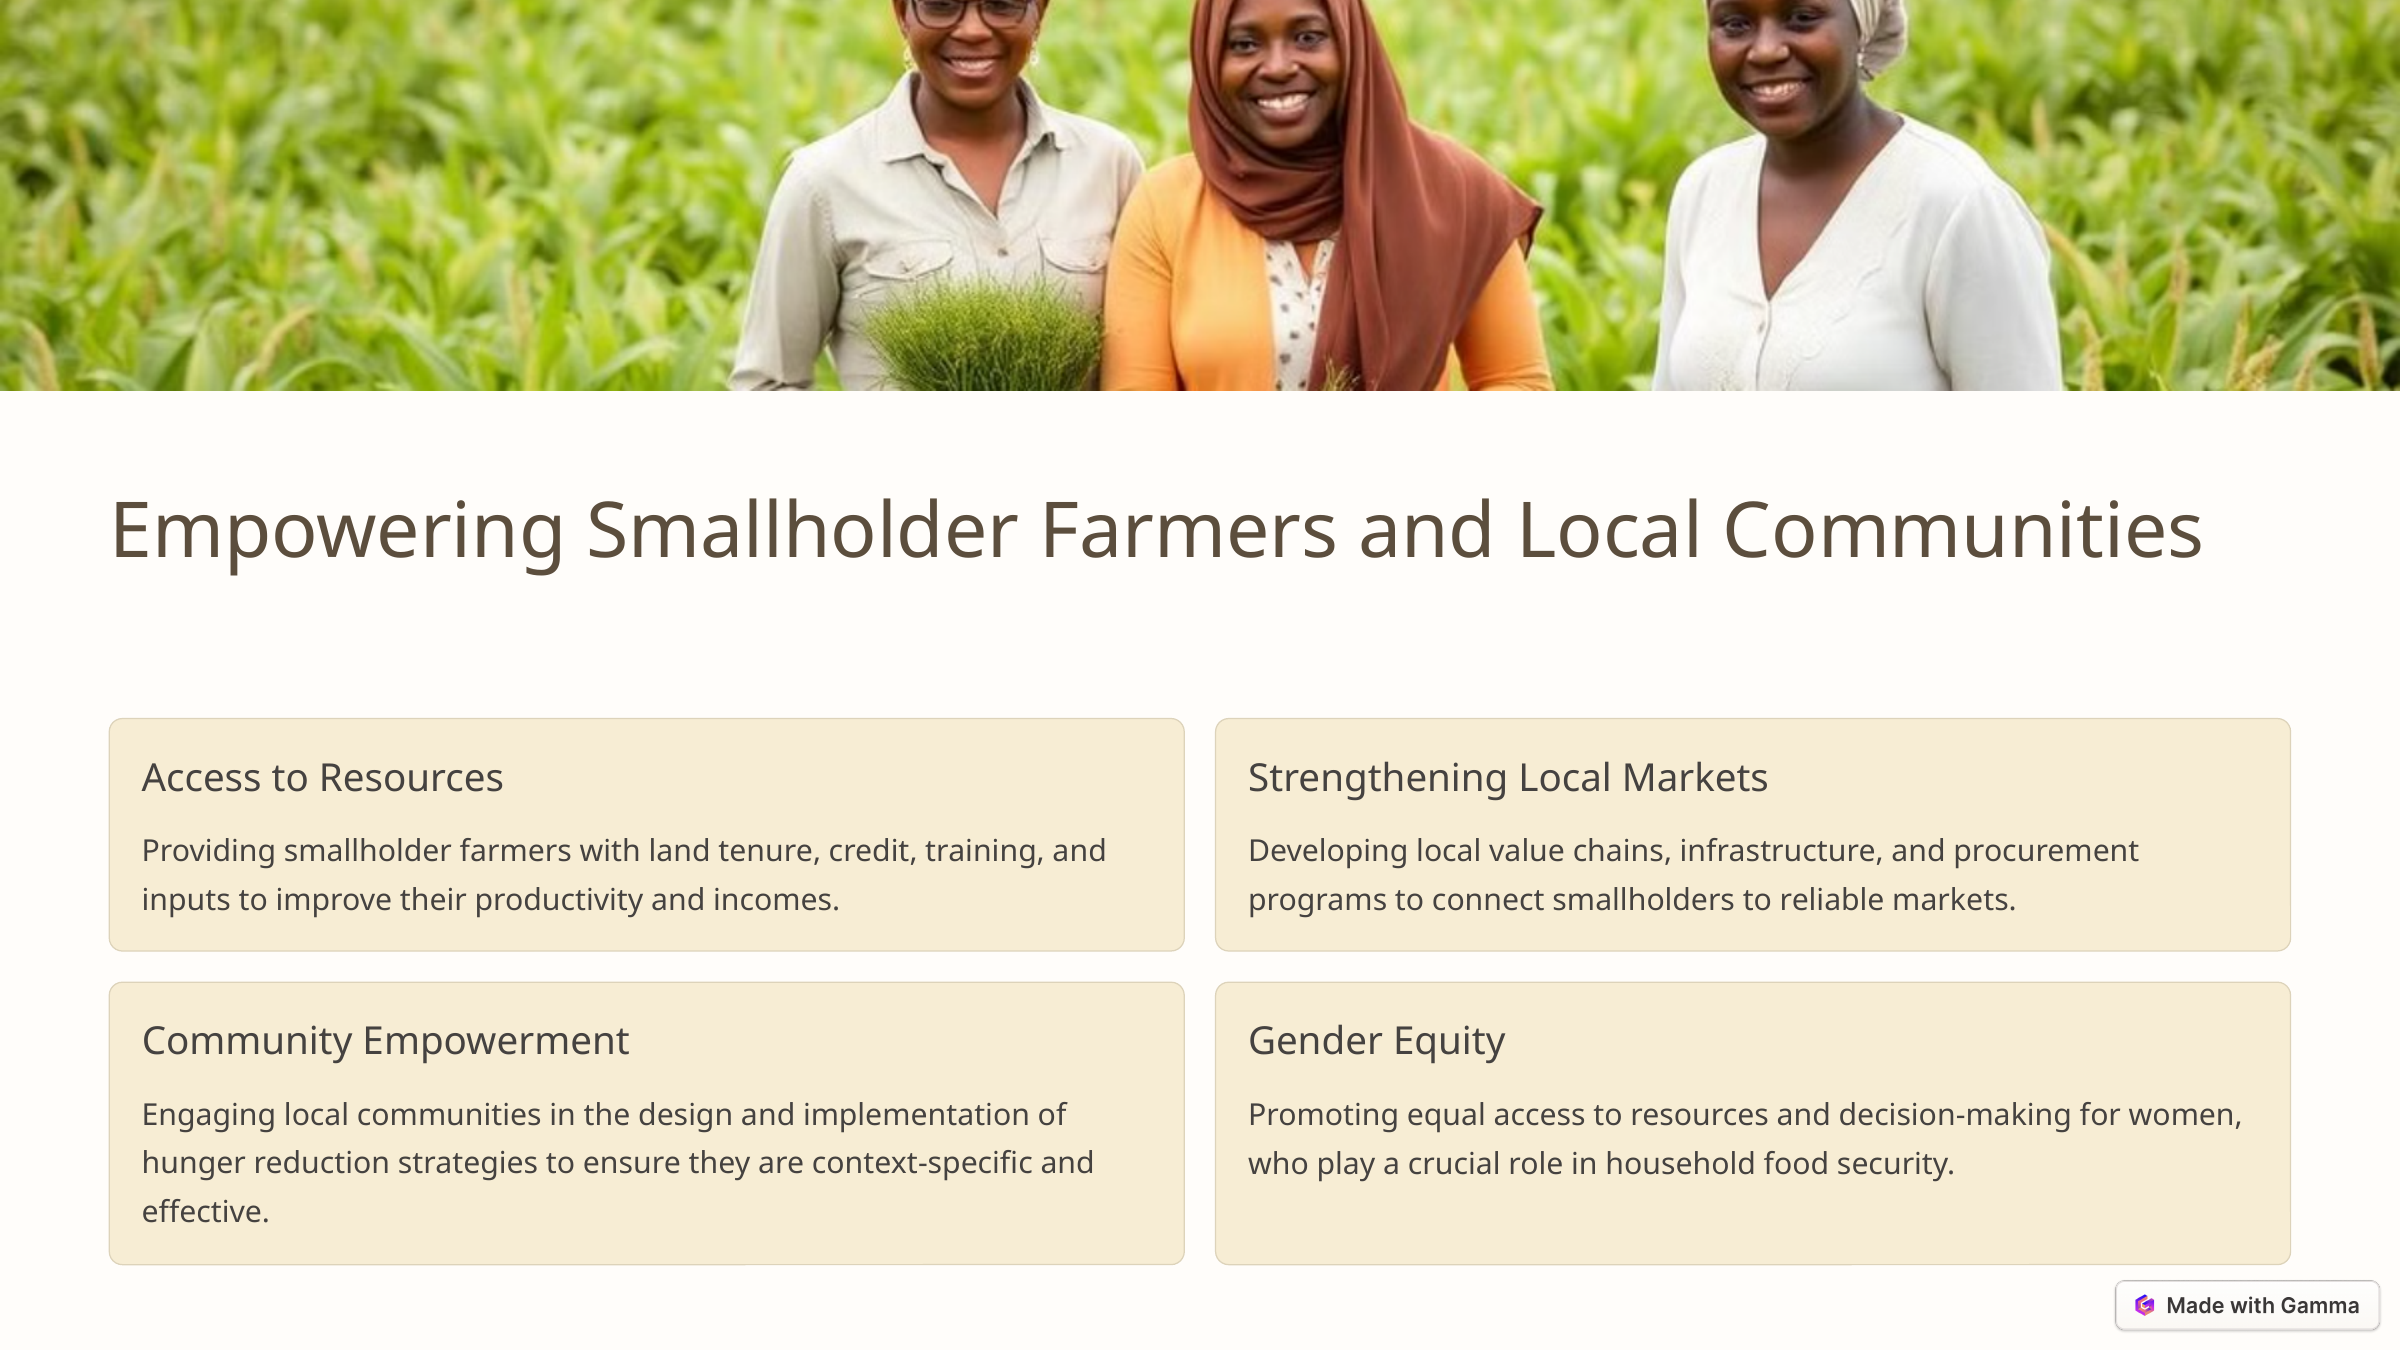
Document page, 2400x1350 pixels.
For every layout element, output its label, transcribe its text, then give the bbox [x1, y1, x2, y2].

picture [2106, 1271, 2389, 1339]
text_box Access to Resources [141, 750, 536, 800]
text_box Community Empowerment [141, 1014, 700, 1064]
text_box [109, 718, 1185, 952]
text_box Gender Equity [1248, 1014, 1639, 1064]
text_box Developing local value chains, infrastructure, and procurement programs to connect smallholders to reliable markets. [1248, 818, 2259, 919]
text_box [1215, 982, 2291, 1265]
text_box Promoting equal access to resources and decision-making for women, who play a crucial role in household food security. [1248, 1082, 2259, 1183]
text_box Empowering Smallholder Farmers and Local Communities [109, 476, 2291, 672]
text_box [1215, 718, 2291, 952]
text_box Strengthening Local Markets [1248, 750, 1825, 800]
text_box Engaging local communities in the design and implementation of hunger reduction strategies to ensure they are context-specific and effective. [141, 1082, 1152, 1233]
picture [0, 0, 2400, 391]
text_box Providing smallholder farmers with land tenure, credit, training, and inputs to improve their productivity and incomes. [141, 818, 1152, 919]
text_box [109, 982, 1185, 1265]
